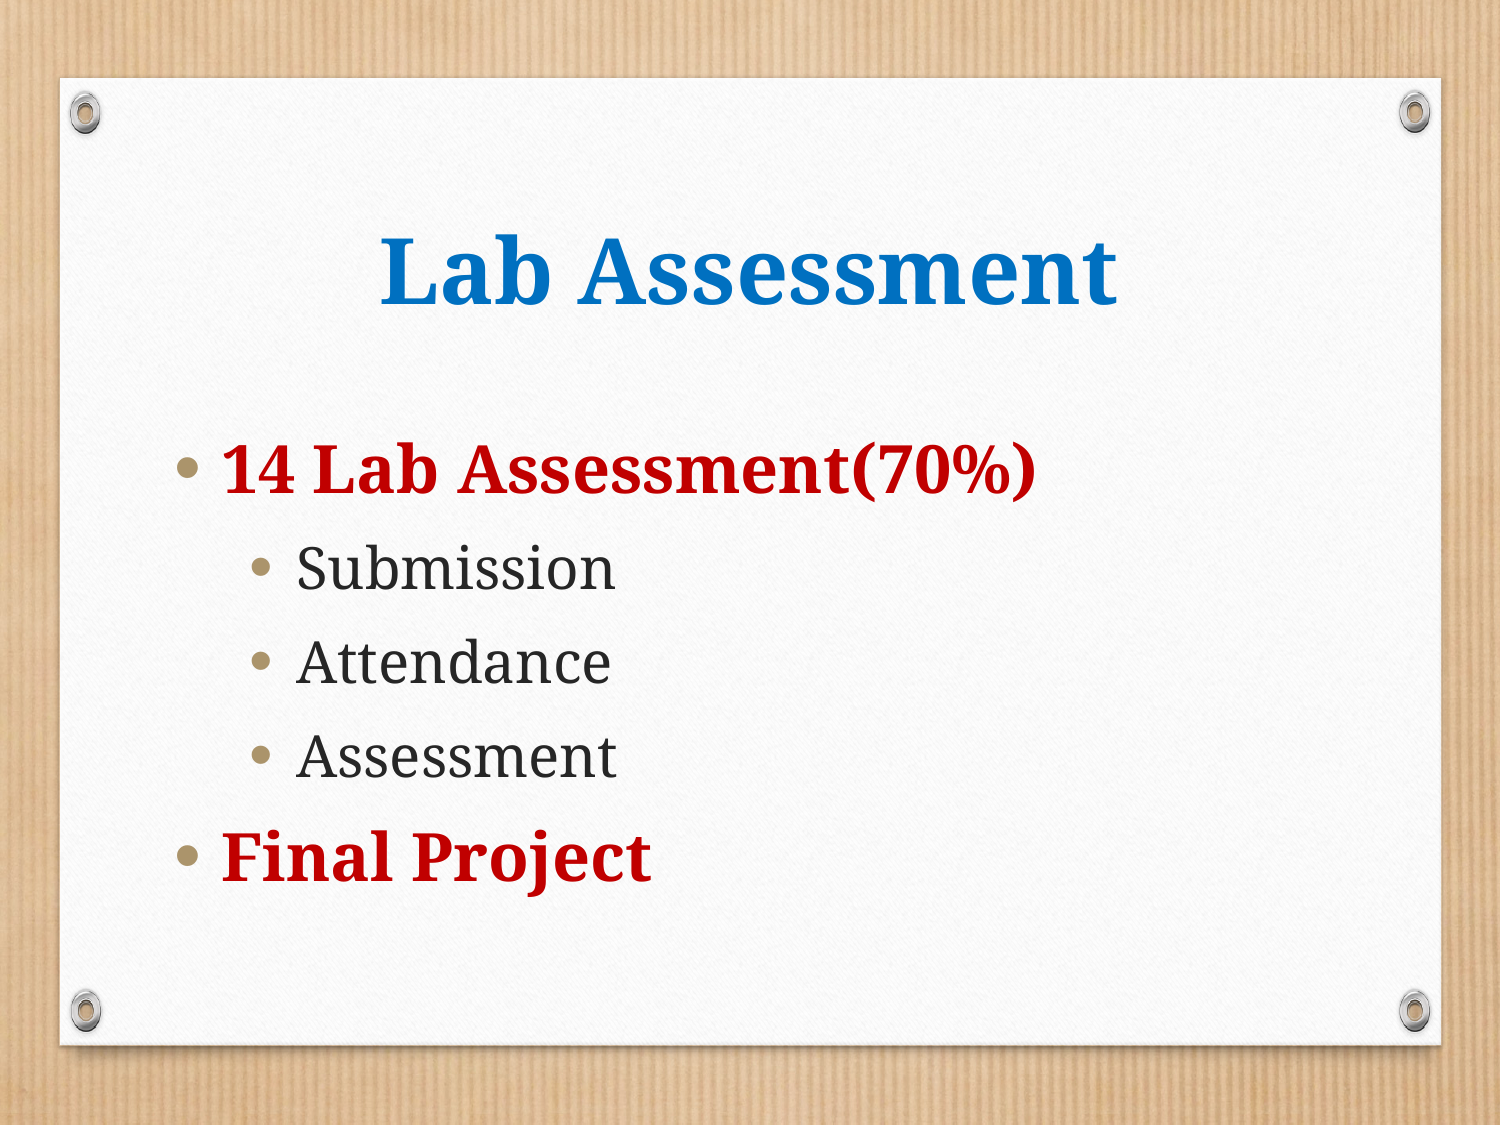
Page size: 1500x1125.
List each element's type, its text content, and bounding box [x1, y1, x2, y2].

picture [0, 0, 1500, 1125]
list 14 Lab Assessment(70%) Submission Attendance Assessment Final Project [159, 419, 1341, 964]
title Lab Assessment [159, 161, 1341, 375]
